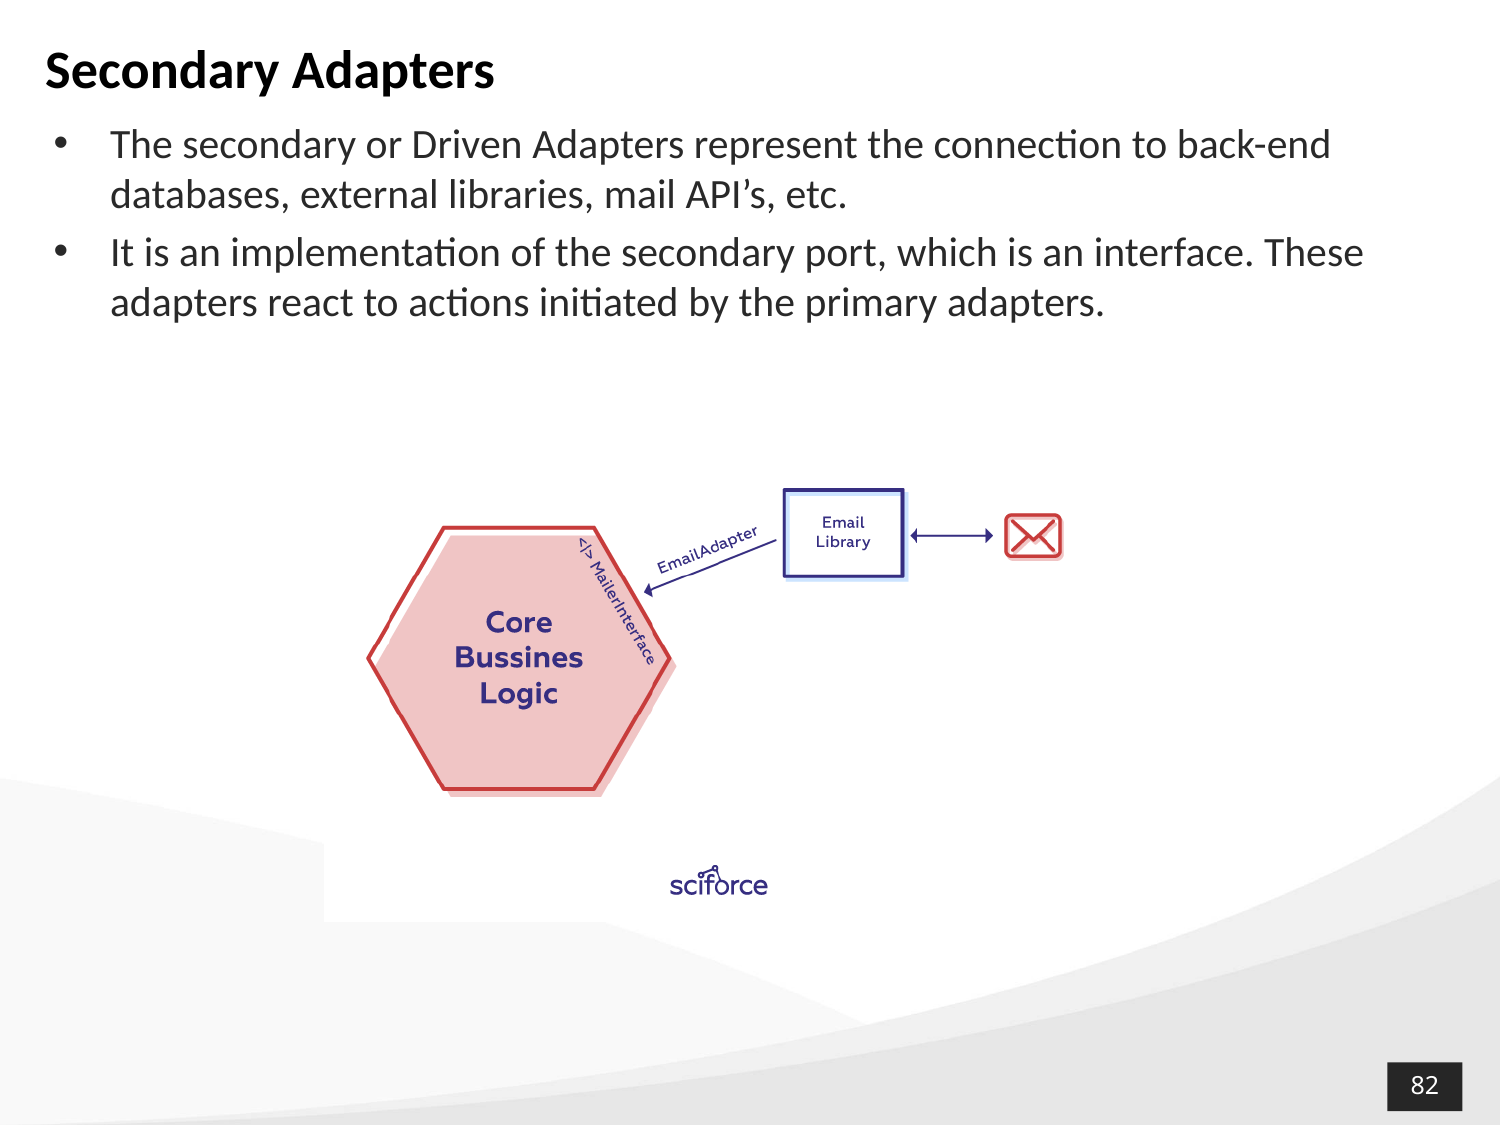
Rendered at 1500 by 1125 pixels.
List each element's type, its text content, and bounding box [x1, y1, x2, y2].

title Secondary Adapters [30, 21, 1478, 113]
picture [0, 0, 1500, 1125]
text_box The secondary or Driven Adapters represent the connection to back-end databases, external libraries, mail API’s, etc. It is an implementation of the secondary port, which is an interface. These adapters react to actions initiated by the primary adapters. [38, 109, 1478, 1063]
